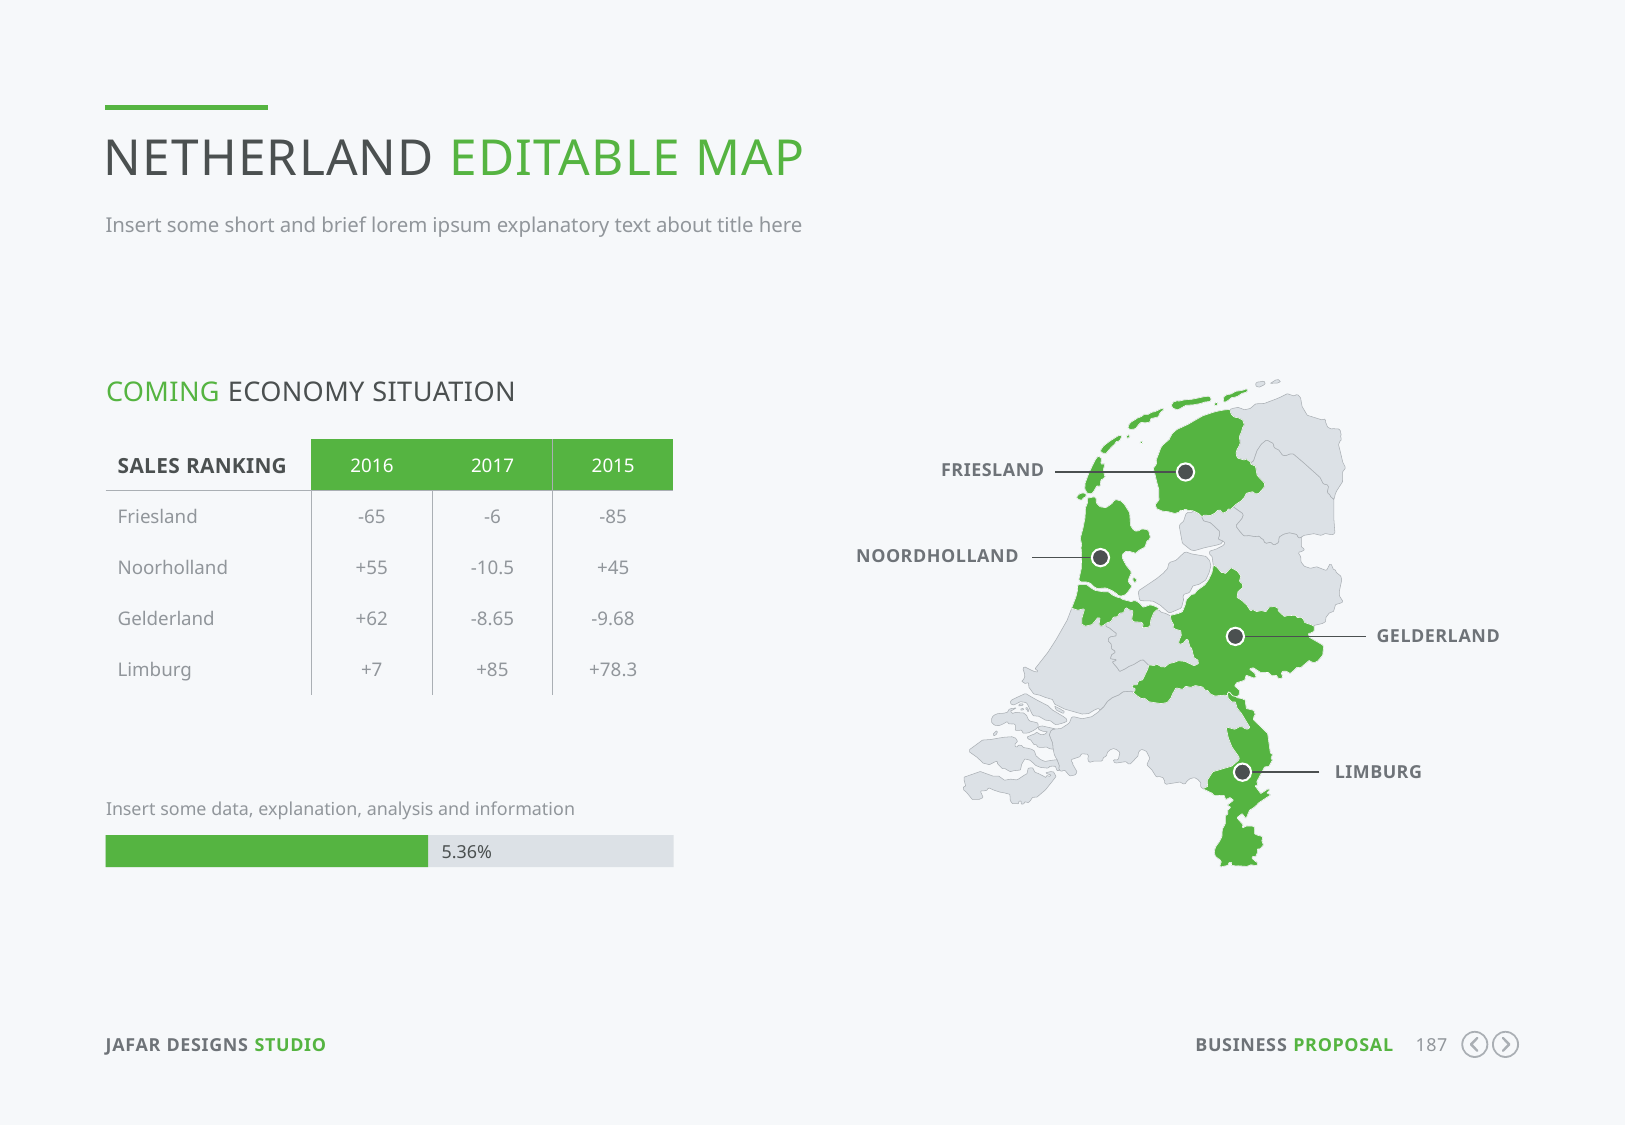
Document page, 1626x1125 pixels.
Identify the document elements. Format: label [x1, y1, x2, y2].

table_cell [106, 491, 311, 695]
list [105, 209, 1519, 241]
list [103, 125, 1518, 188]
table_cell [433, 491, 552, 695]
text_box [106, 374, 674, 407]
text_box [835, 379, 1478, 868]
text_box [106, 791, 674, 820]
table_header [553, 439, 673, 490]
table_cell [553, 491, 673, 695]
text_box [1376, 624, 1519, 647]
table_cell [312, 491, 432, 695]
table_header [106, 439, 552, 490]
text_box [105, 835, 674, 868]
